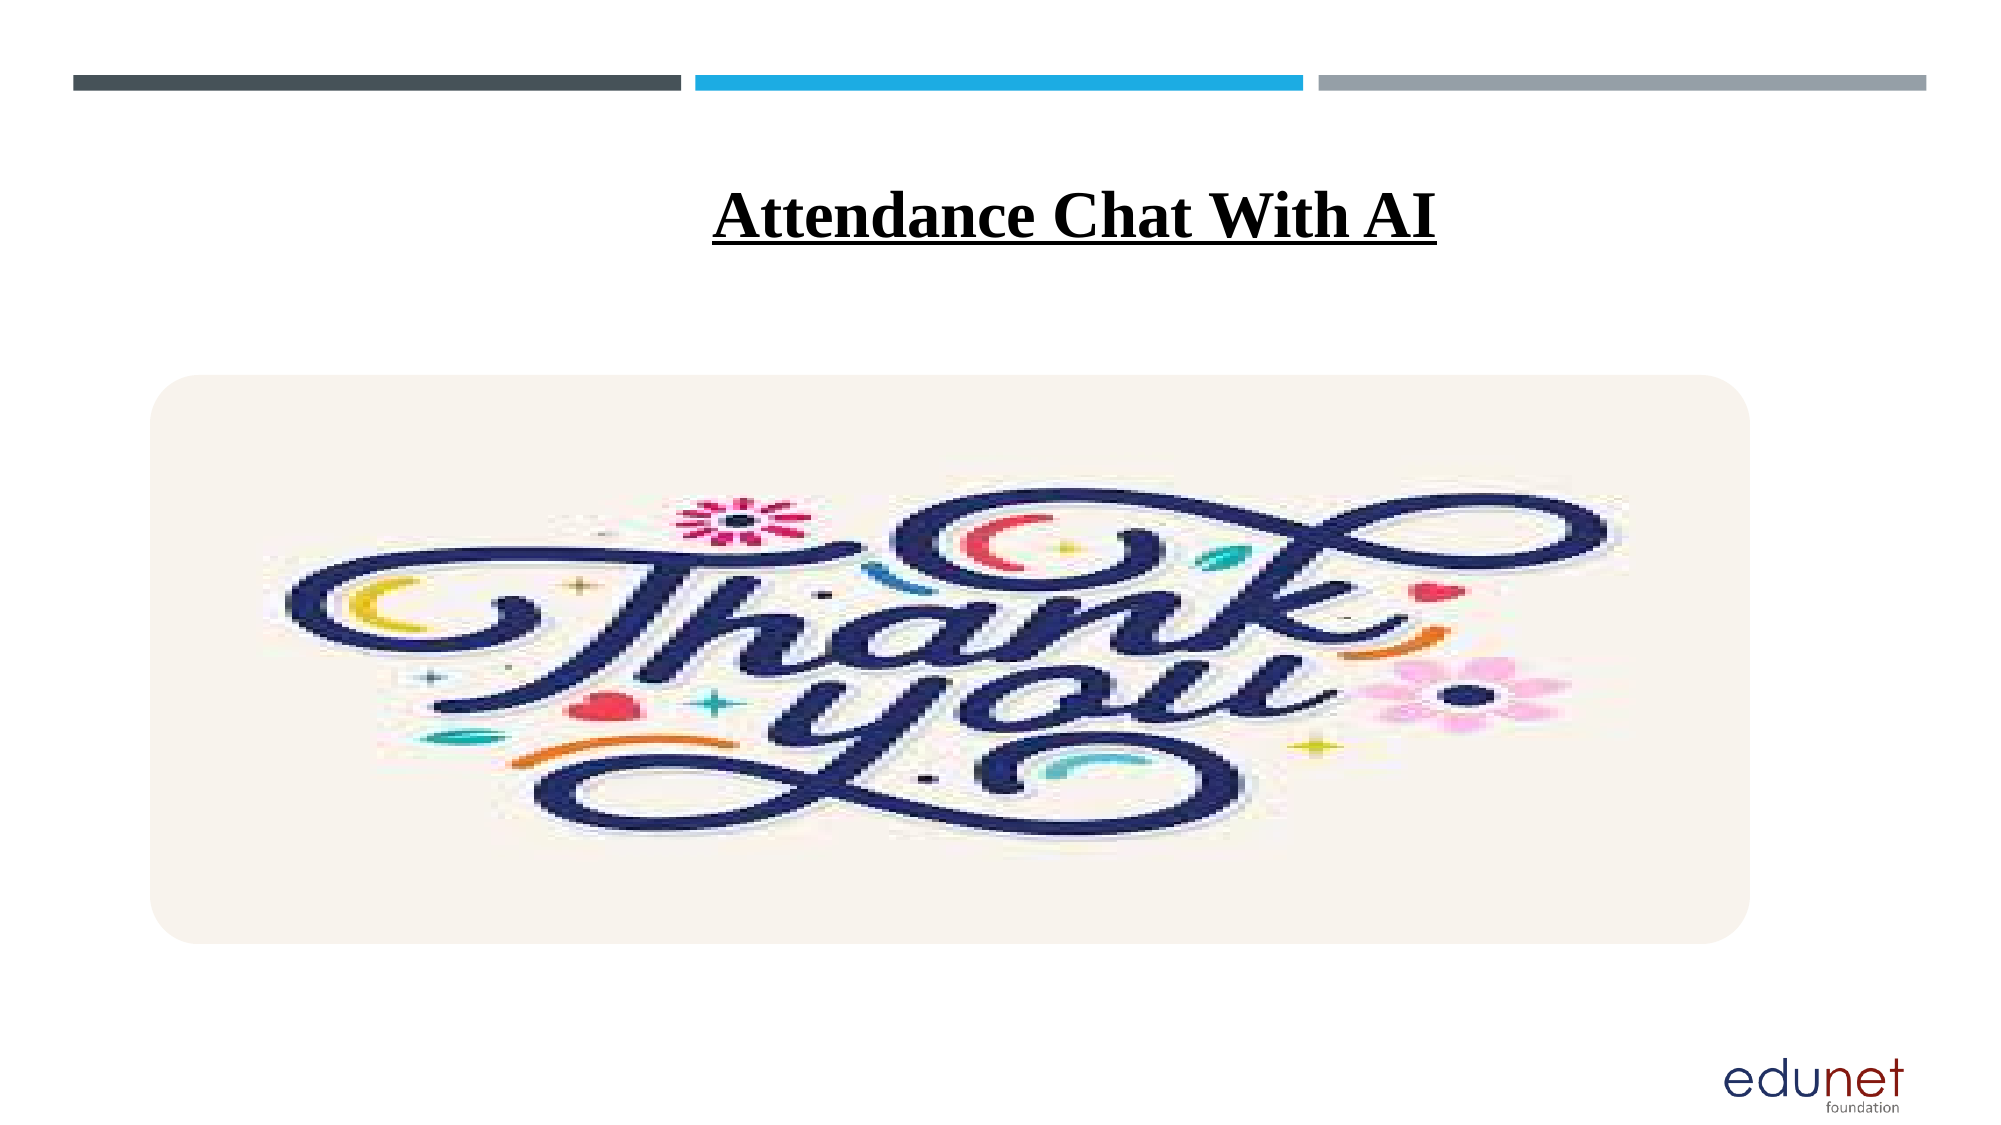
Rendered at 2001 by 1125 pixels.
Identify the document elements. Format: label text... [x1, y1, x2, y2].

picture [1724, 1057, 1904, 1113]
picture [149, 374, 1751, 945]
title Attendance Chat With AI [463, 168, 1788, 359]
